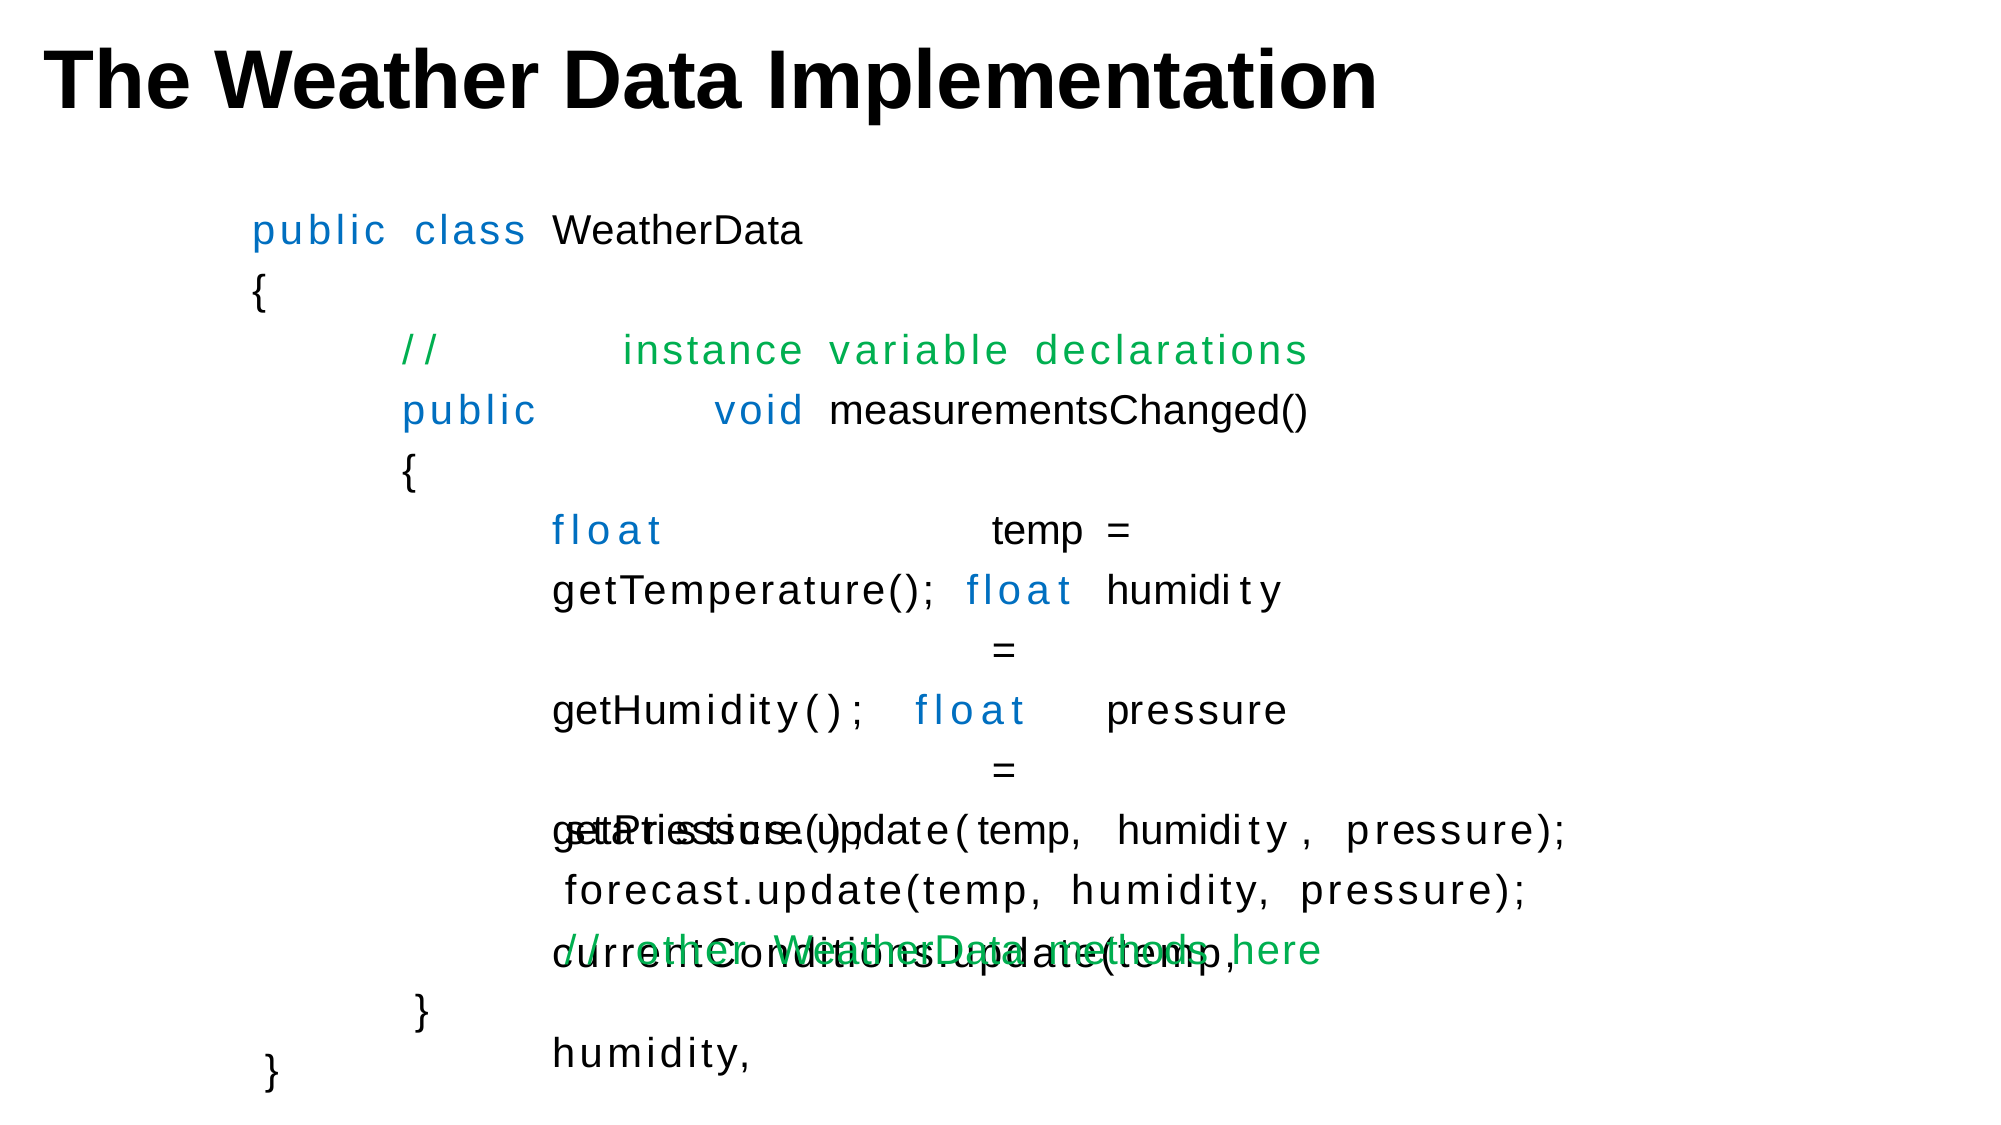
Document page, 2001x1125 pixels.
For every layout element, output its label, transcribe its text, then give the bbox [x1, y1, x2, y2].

text_box } [412, 991, 441, 1033]
title The Weather Data Implementation [41, 0, 1602, 125]
text_box } [262, 1051, 290, 1093]
text_box statistics.update(temp, humidity, pressure); forecast.update(temp, humidity, pressure); // other WeatherData methods here [562, 811, 1576, 973]
text_box public class WeatherData { // instance variable declarations public void measurementsChanged() { float temp = getTemperature(); float humidity = getHumidity(); float pressure = getPressure(); currentConditions.update(temp, humidity, pressure); [249, 190, 1750, 1125]
